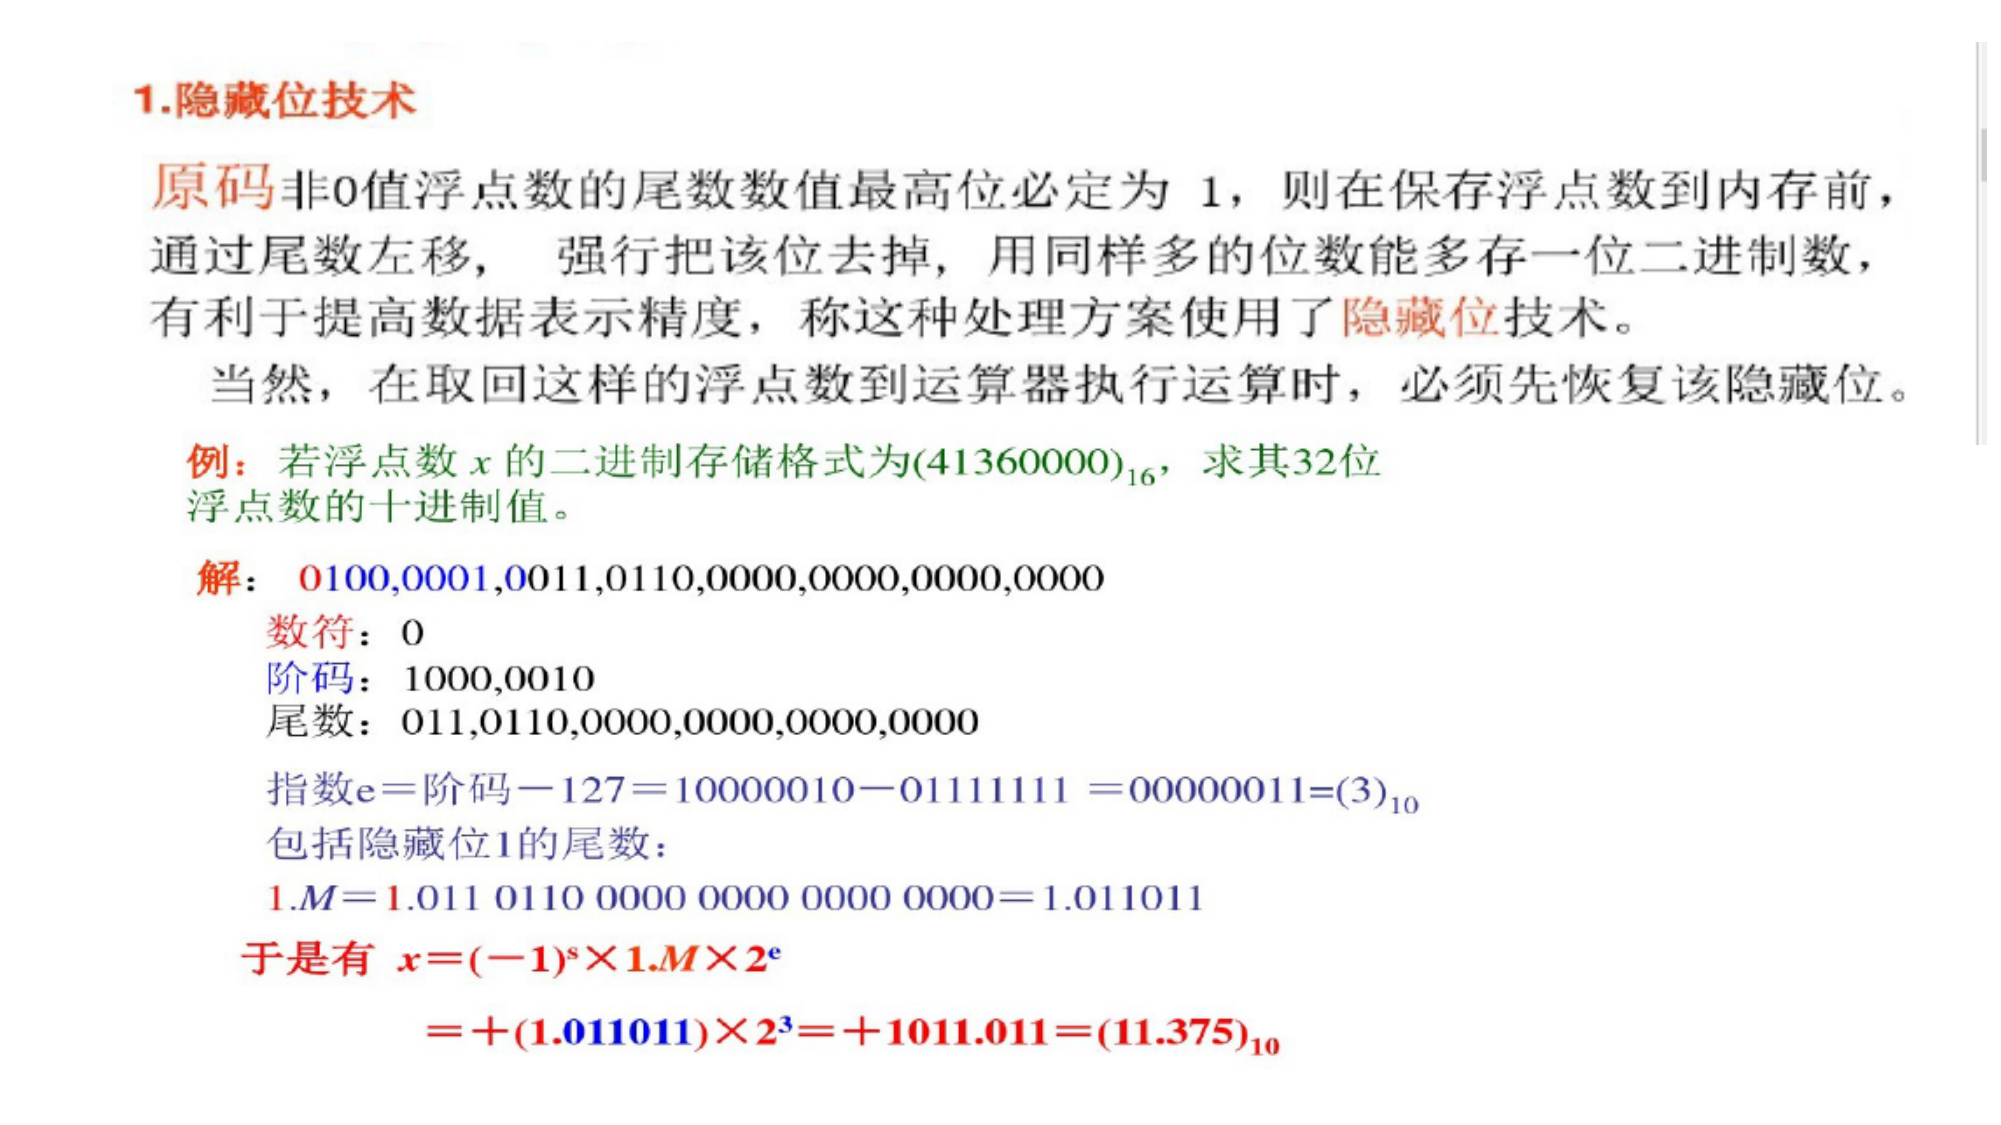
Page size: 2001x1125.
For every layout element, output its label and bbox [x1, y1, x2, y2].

picture [78, 42, 1987, 1084]
